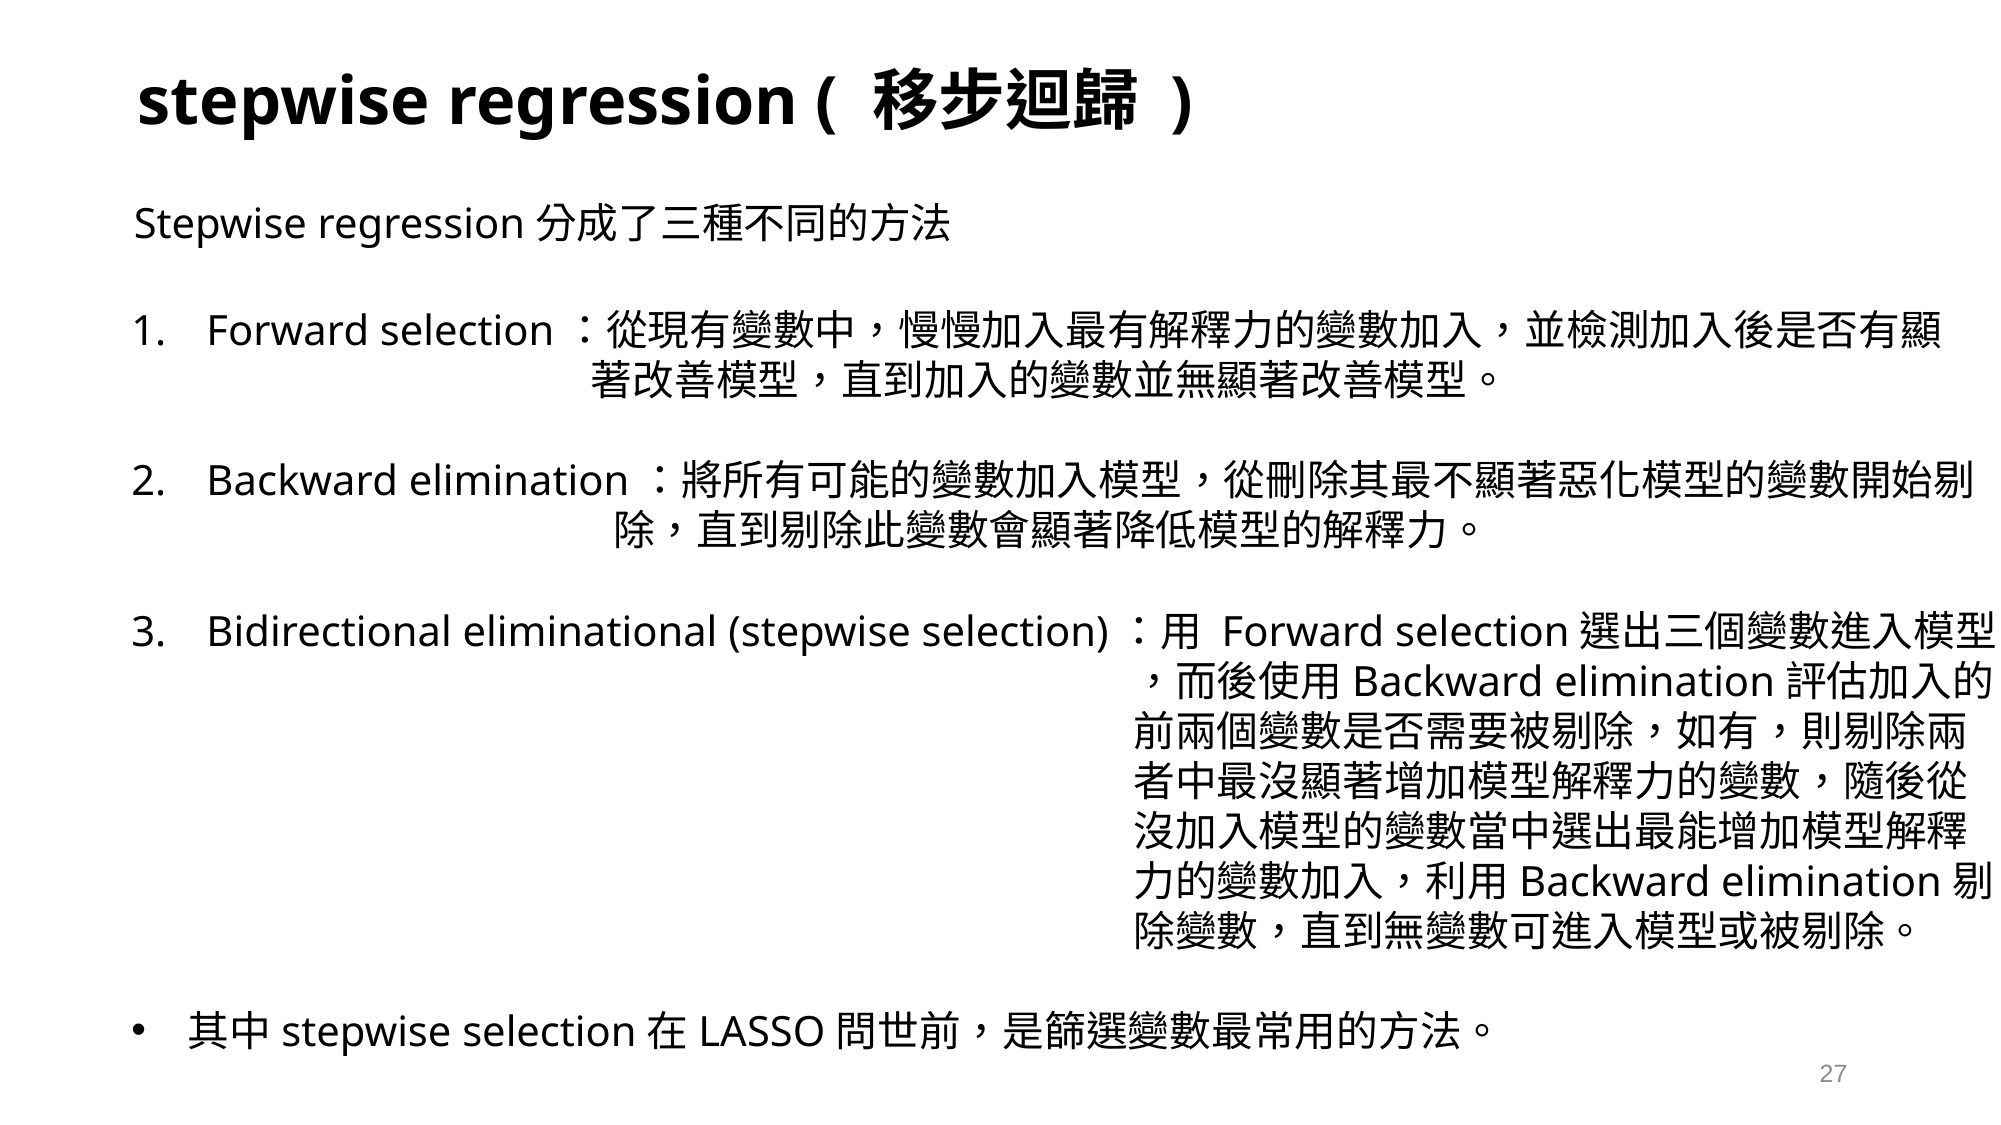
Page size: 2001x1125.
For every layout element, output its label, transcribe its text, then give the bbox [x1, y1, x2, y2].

text_box Forward selection：從現有變數中，慢慢加入最有解釋力的變數加入，並檢測加入後是否有顯 著改善模型，直到加入的變數並無顯著改善模型。 Backward elimination：將所有可能的變數加入模型，從刪除其最不顯著惡化模型的變數開始剔 除，直到剔除此變數會顯著降低模型的解釋力。 Bidirectional eliminational (stepwise selection)：用 Forward selection選出三個變數進入模型 ，而後使用Backward elimination評估加入的 前兩個變數是否需要被剔除，如有，則剔除兩 者中最沒顯著增加模型解釋力的變數，隨後從 沒加入模型的變數當中選出最能增加模型解釋 力的變數加入，利用Backward elimination剔 除變數，直到無變數可進入模型或被剔除。 其中stepwise selection在LASSO問世前，是篩選變數最常用的方法。 [116, 296, 2000, 1062]
slide_number 27 [1412, 1042, 1863, 1103]
text_box stepwise regression ( 移步迴歸 ) [122, 50, 1879, 146]
text_box Stepwise regression分成了三種不同的方法 [118, 188, 968, 254]
